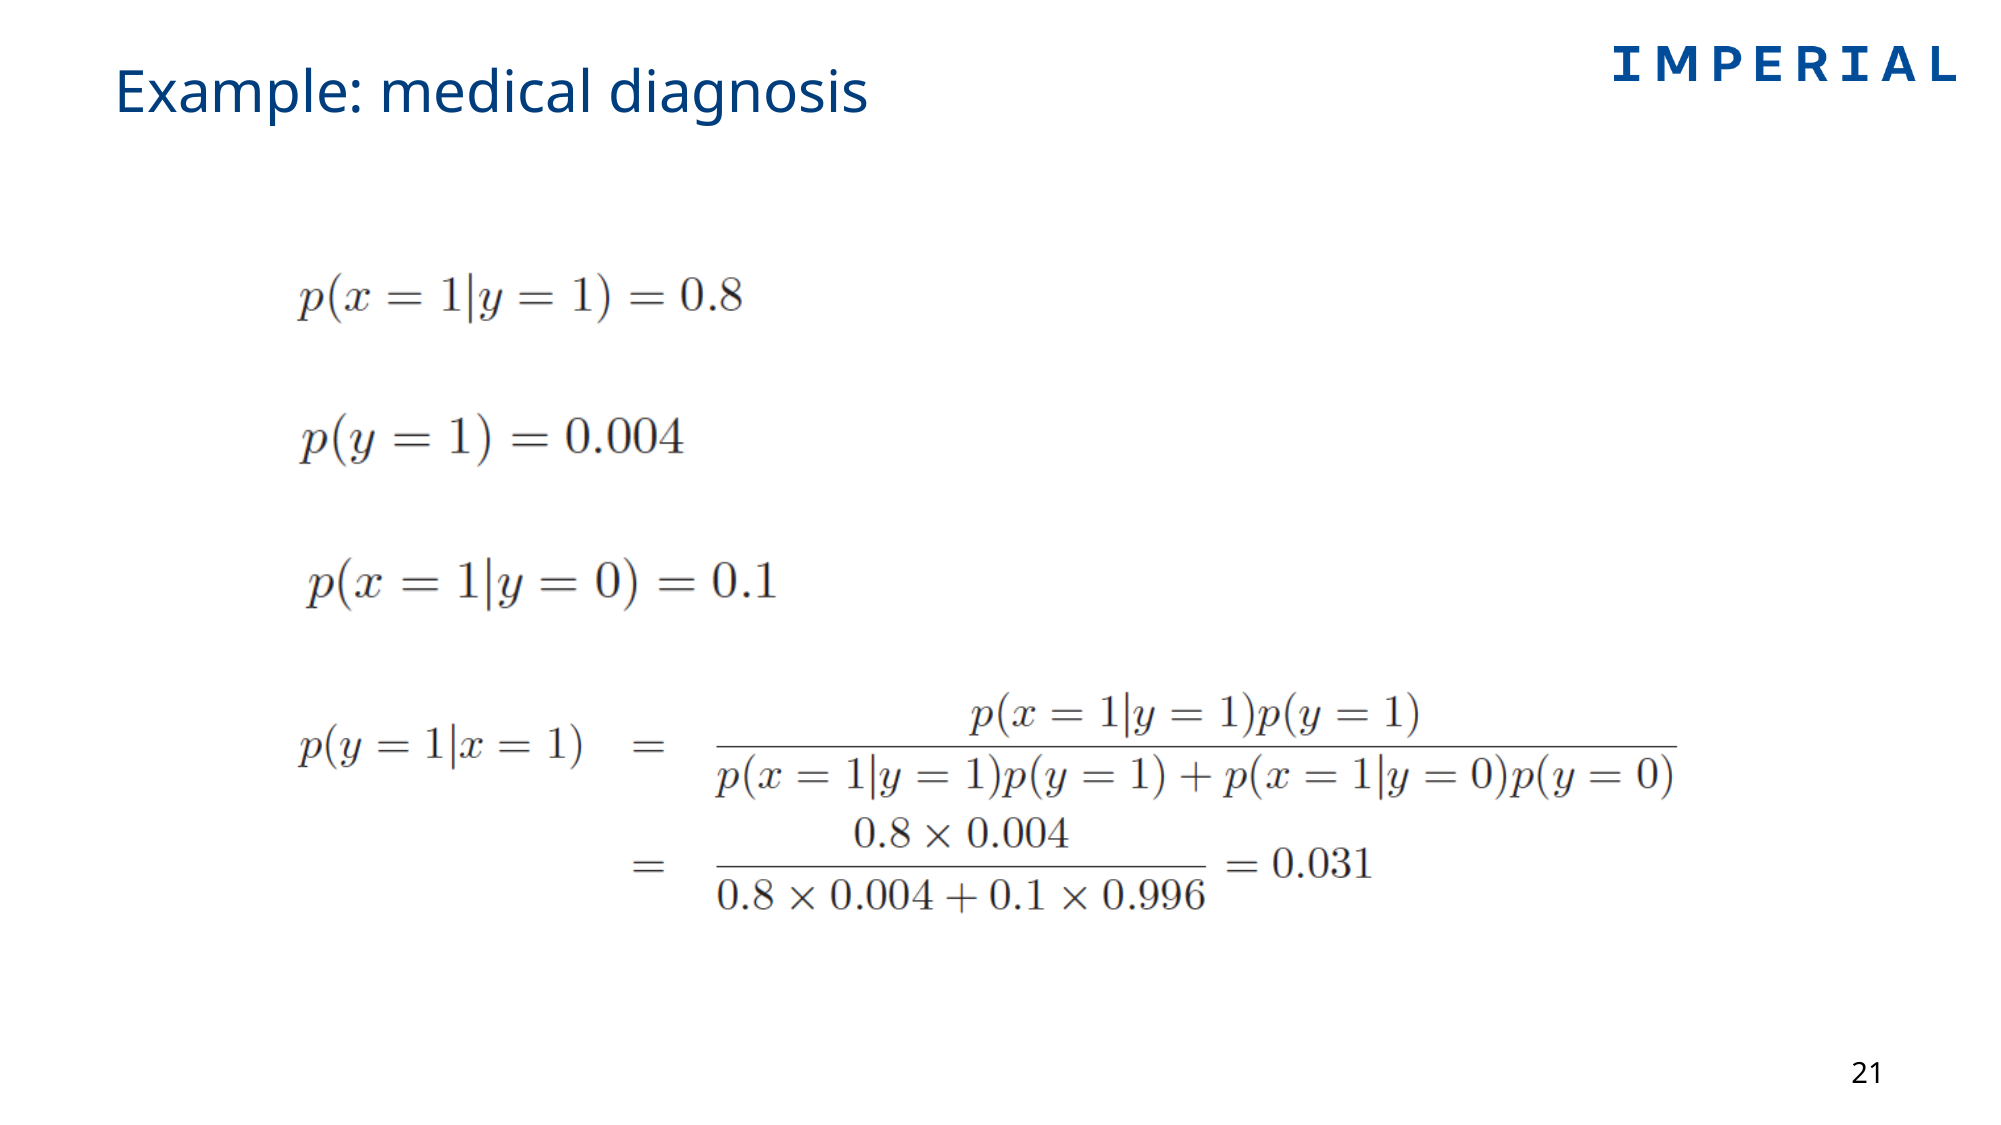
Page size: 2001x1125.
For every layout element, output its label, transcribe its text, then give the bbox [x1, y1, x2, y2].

slide_number 21 [1433, 1046, 1901, 1103]
title Example: medical diagnosis [99, 0, 1900, 184]
picture [268, 529, 876, 650]
picture [1900, 46, 1956, 81]
picture [268, 675, 1769, 937]
picture [260, 384, 781, 499]
picture [263, 234, 818, 354]
